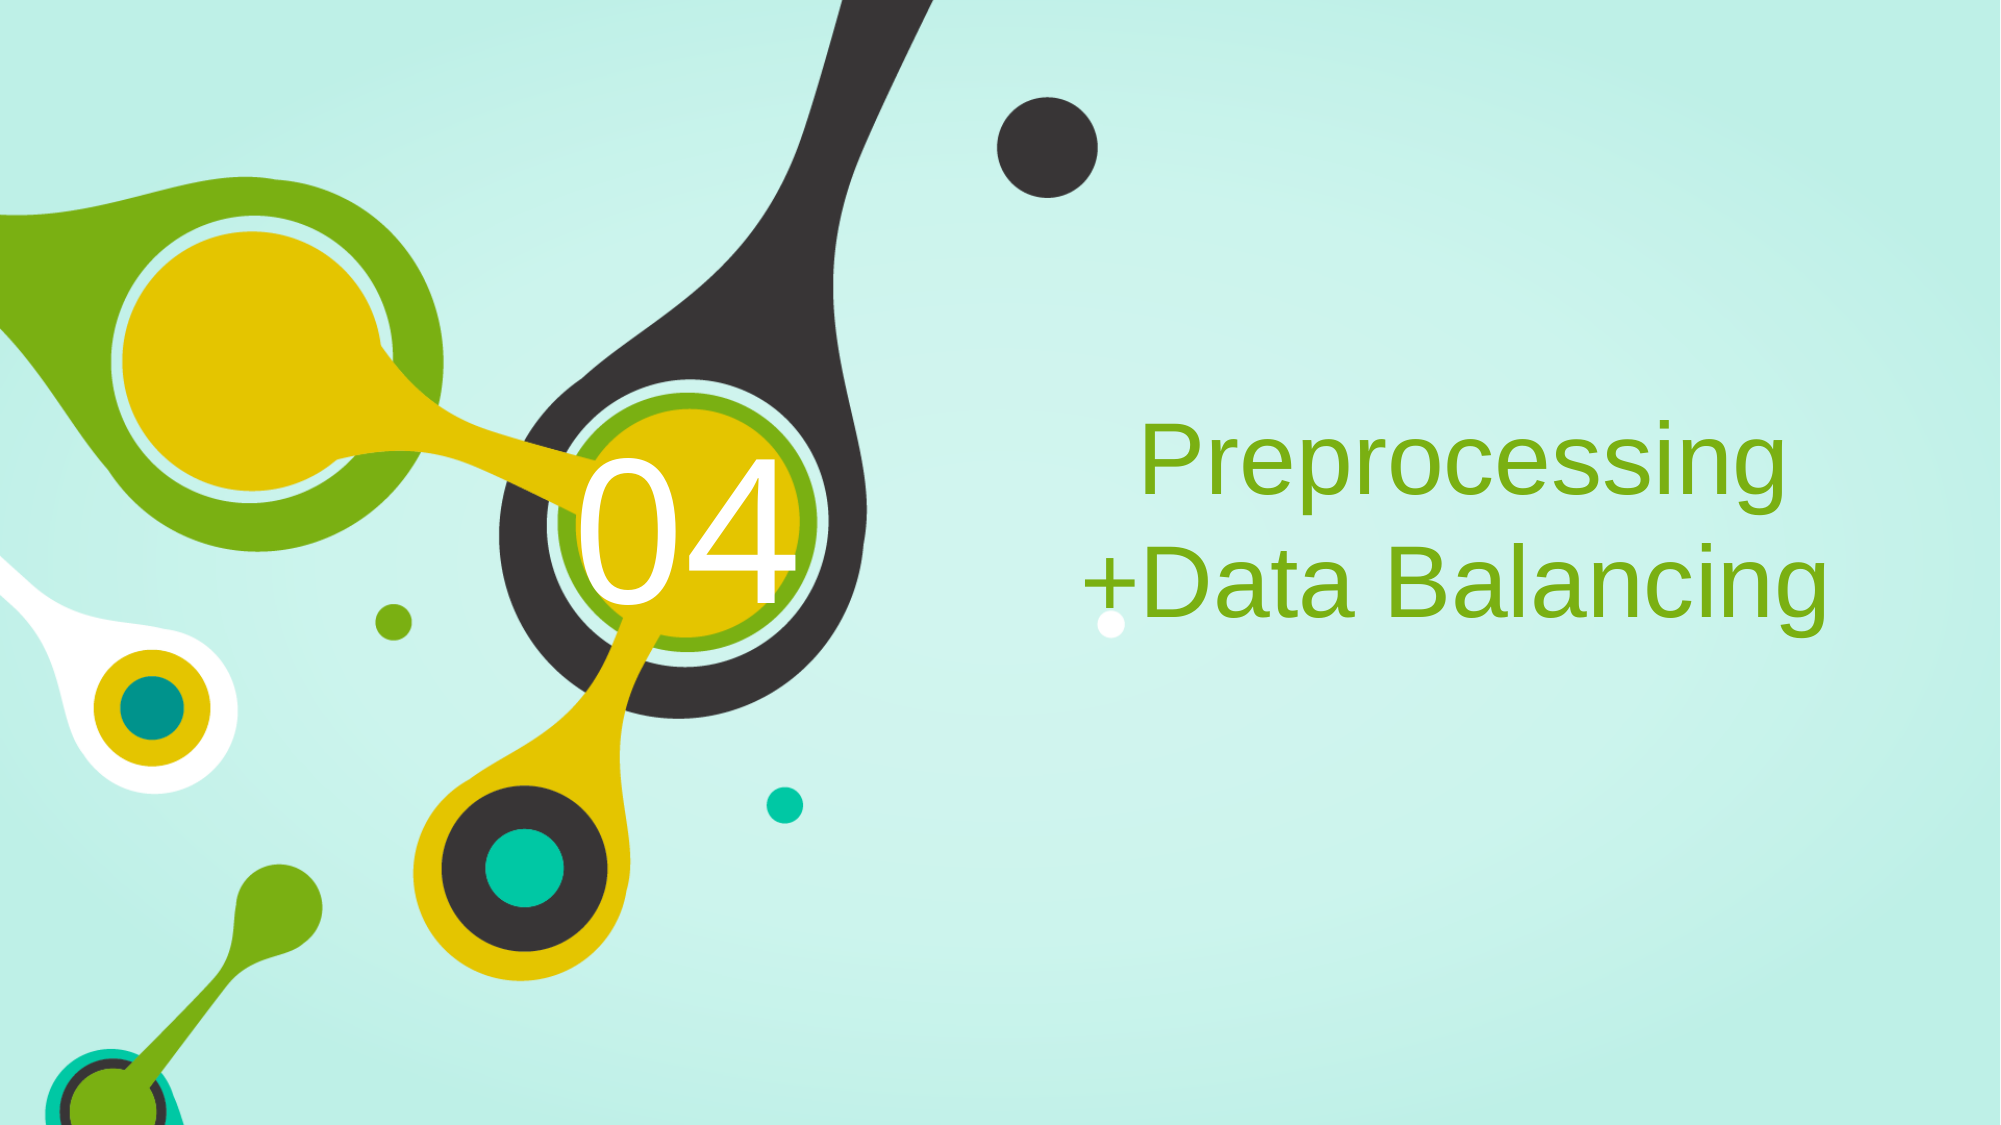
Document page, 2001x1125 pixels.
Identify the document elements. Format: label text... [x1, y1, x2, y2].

title 04 [466, 460, 905, 587]
picture [0, 0, 2001, 1125]
title Preprocessing +Data Balancing [1060, 558, 1868, 658]
